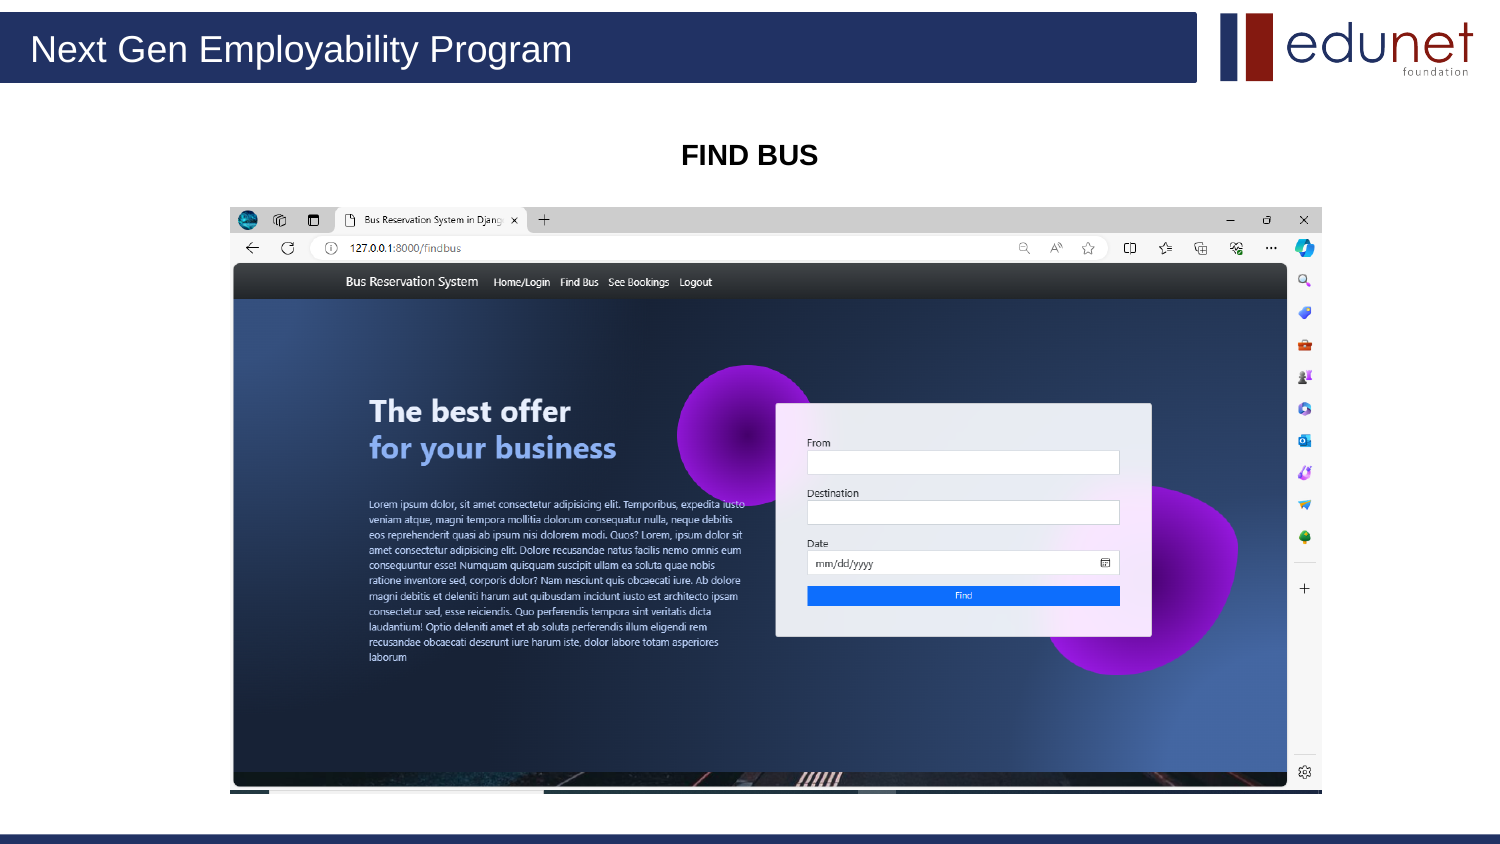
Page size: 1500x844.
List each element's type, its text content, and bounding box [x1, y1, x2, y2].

picture [1279, 14, 1482, 83]
picture [230, 207, 1322, 795]
title FIND BUS [103, 98, 1397, 208]
